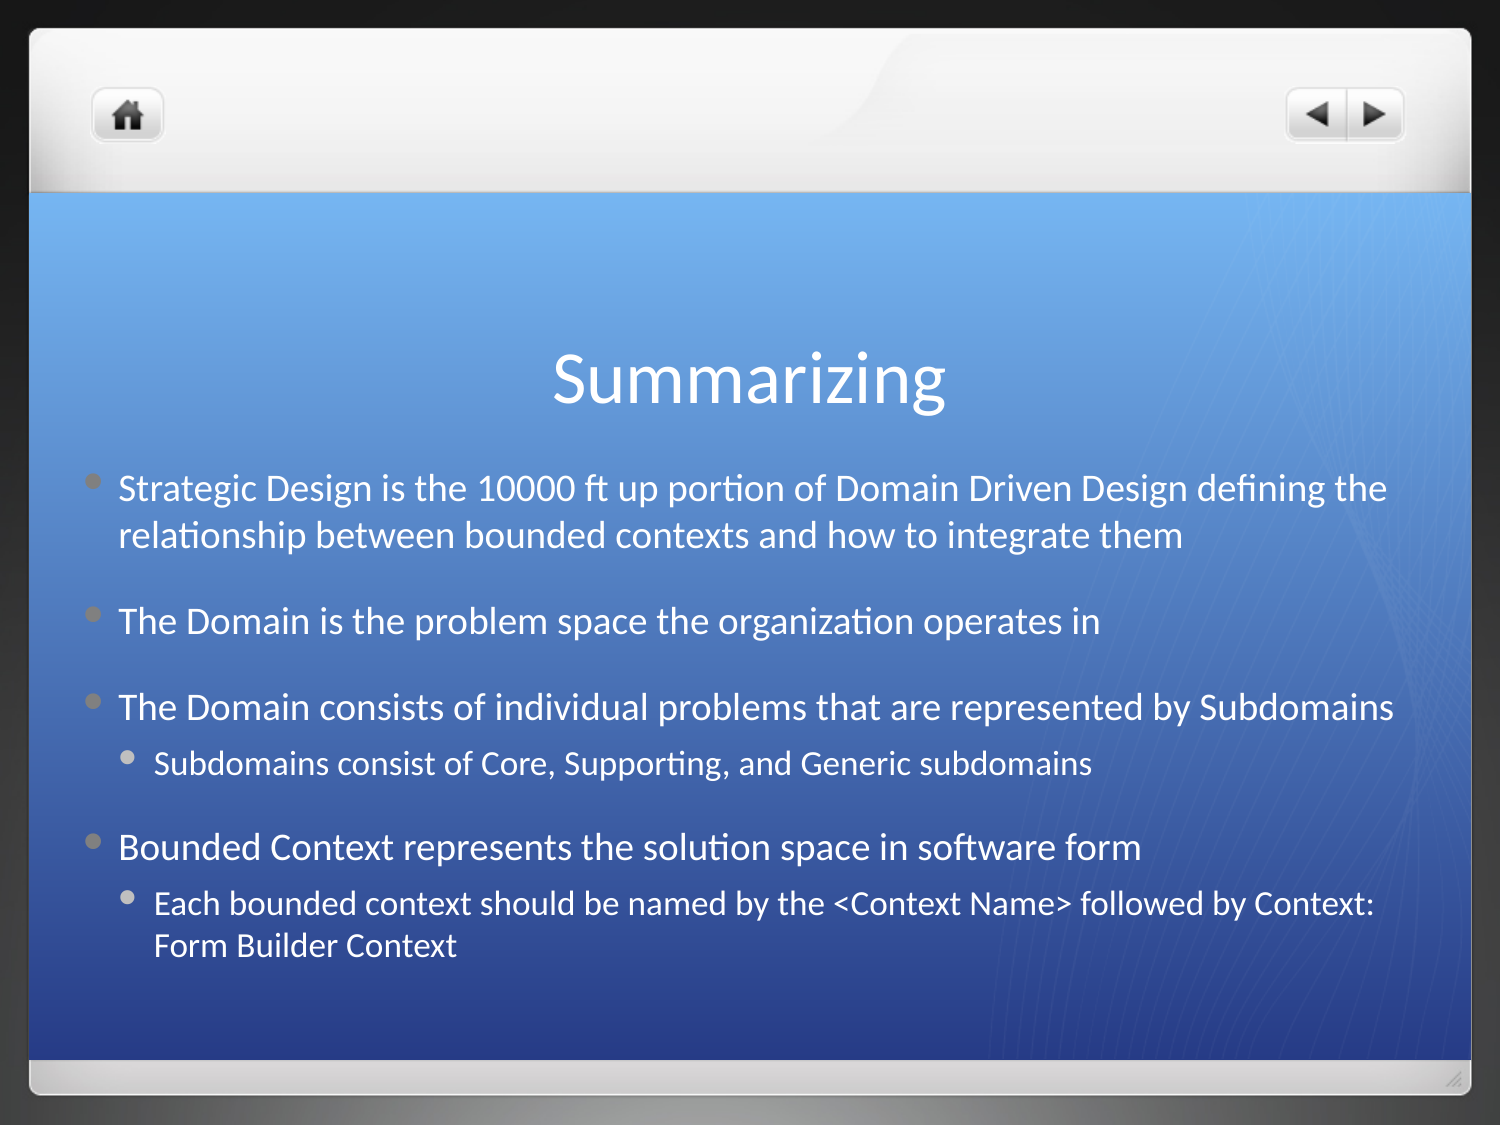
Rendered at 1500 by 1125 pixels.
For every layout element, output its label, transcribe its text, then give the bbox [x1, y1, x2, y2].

list Strategic Design is the 10000 ft up portion of Domain Driven Design defining the relationship between bounded contexts and how to integrate them The Domain is the problem space the organization operates in The Domain consists of individual problems that are represented by Subdomains Subdomains consist of Core, Supporting, and Generic subdomains Bounded Context represents the solution space in software form Each bounded context should be named by the <Context Name> followed by Context: Form Builder Context [68, 454, 1432, 1025]
title Summarizing [68, 238, 1432, 427]
picture [0, 0, 1500, 1125]
